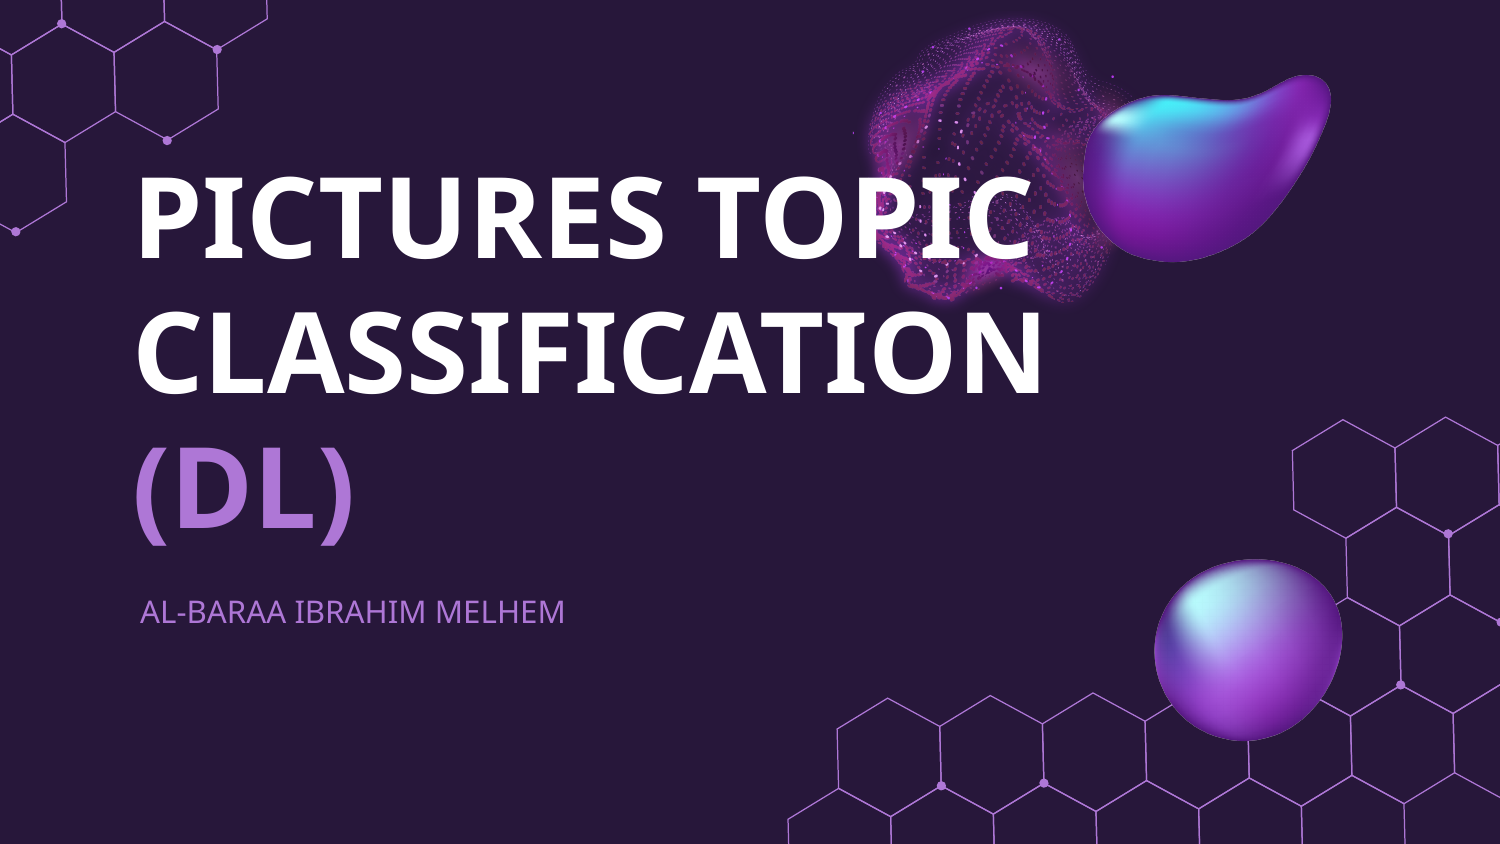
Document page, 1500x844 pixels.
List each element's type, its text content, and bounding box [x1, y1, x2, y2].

picture [1130, 533, 1371, 766]
picture [852, 11, 1371, 315]
title PICTURES TOPIC CLASSIFICATION (DL) [116, 206, 1271, 566]
subtitle AL-BARAA IBRAHIM MELHEM [116, 577, 860, 638]
